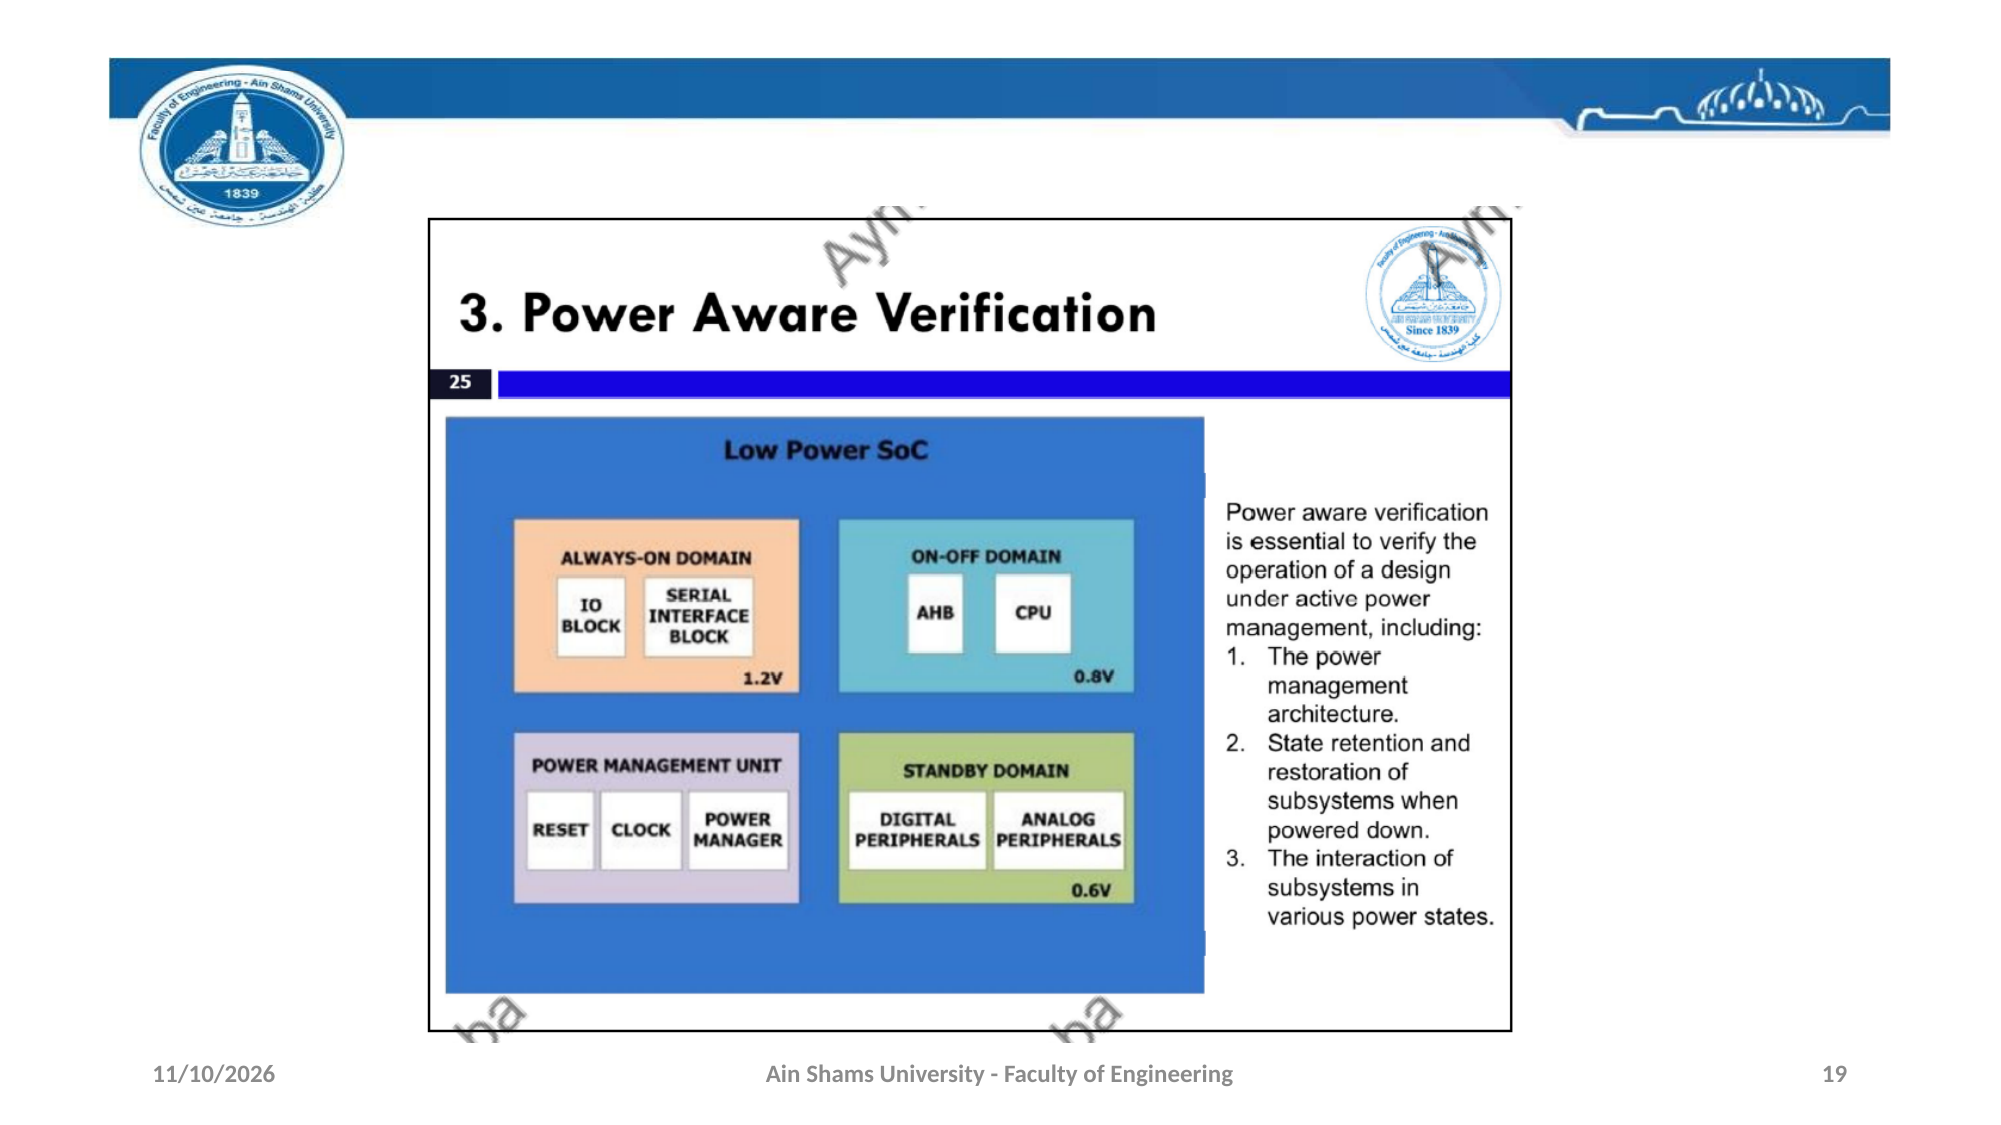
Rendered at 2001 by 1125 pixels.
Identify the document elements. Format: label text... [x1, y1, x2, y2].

picture [416, 206, 1528, 1043]
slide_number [137, 1042, 588, 1103]
footer Ain Shams University - Faculty of Engineering [662, 1043, 1338, 1103]
picture [108, 57, 1891, 229]
slide_number 19 [1412, 1042, 1863, 1103]
